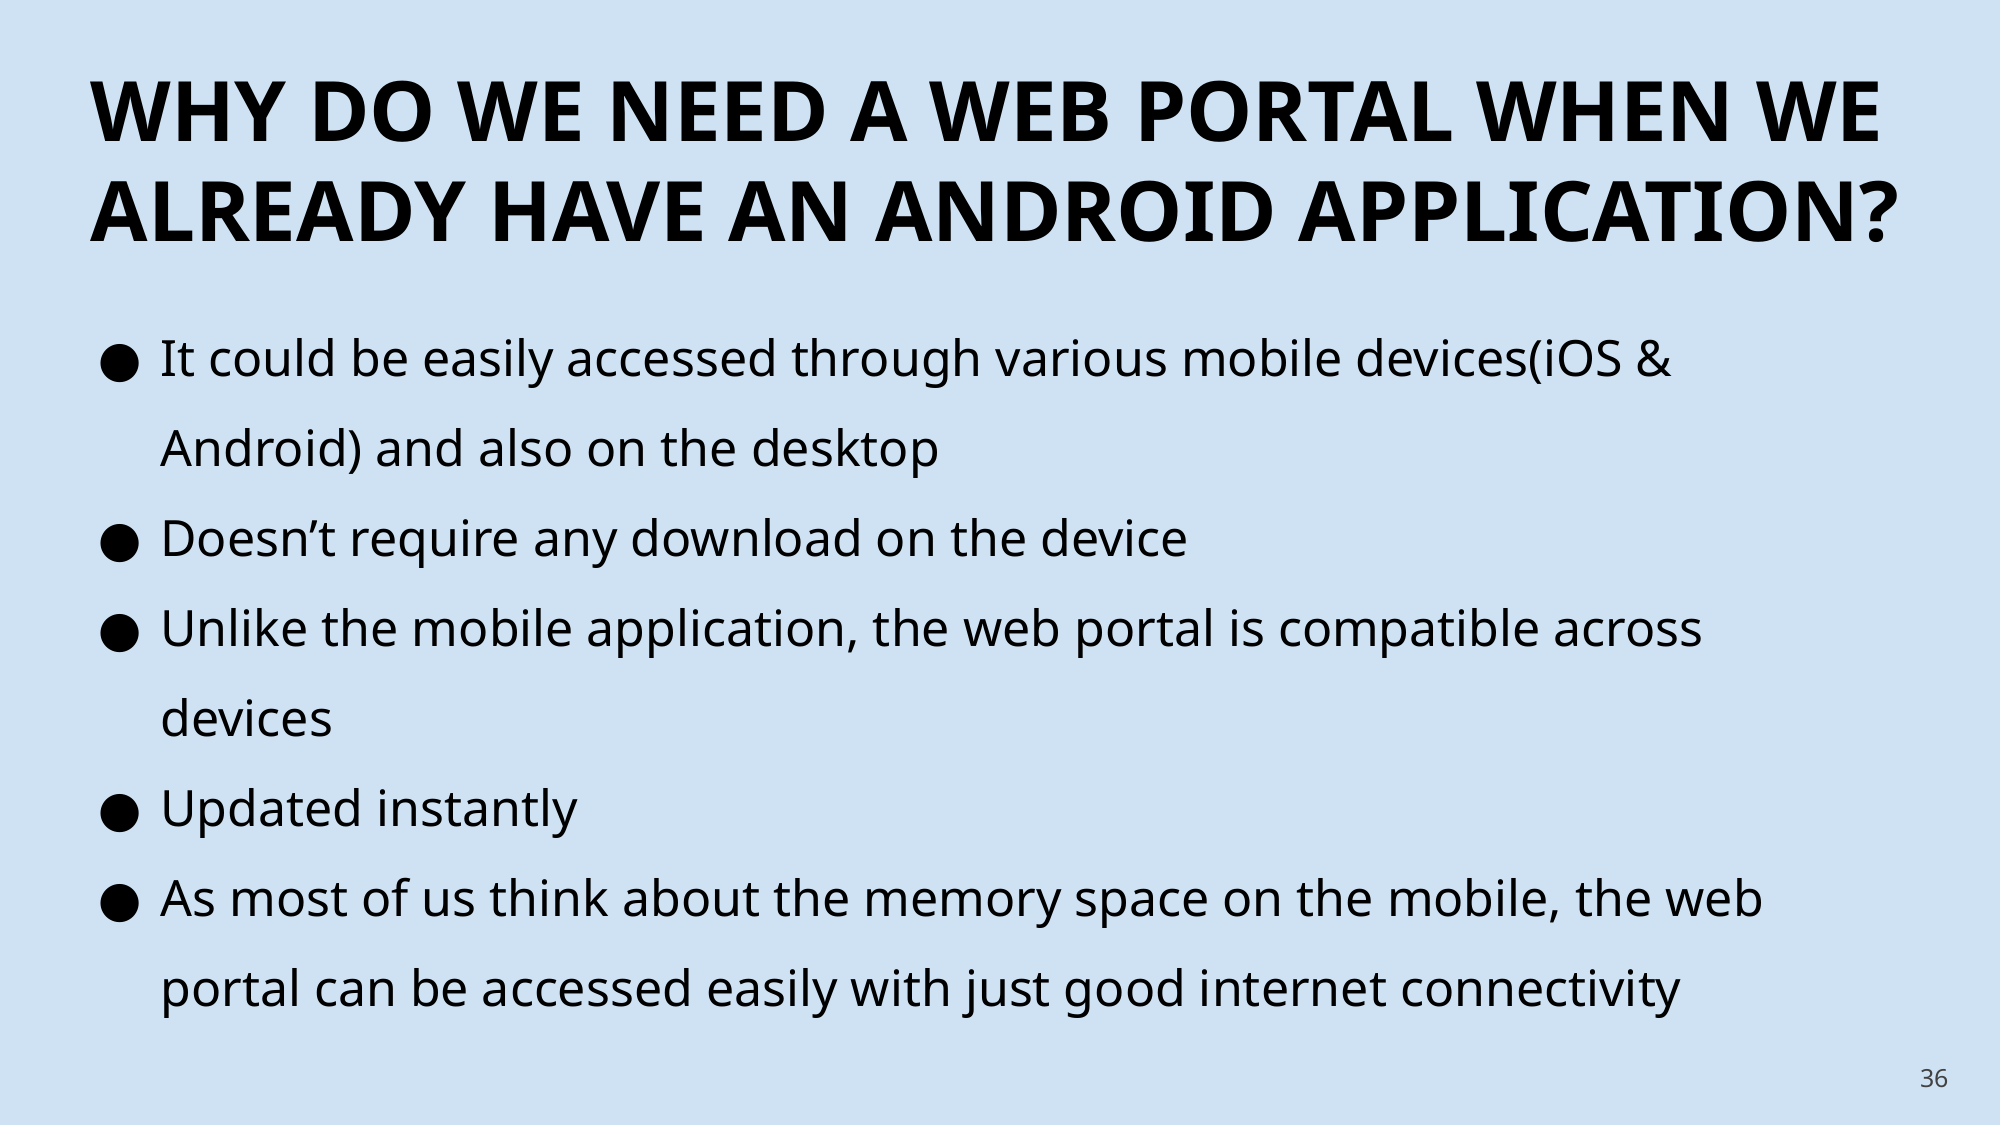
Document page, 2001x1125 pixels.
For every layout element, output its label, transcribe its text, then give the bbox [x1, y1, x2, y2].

title WHY DO WE NEED A WEB PORTAL WHEN WE ALREADY HAVE AN ANDROID APPLICATION? [70, 38, 1951, 235]
text_box It could be easily accessed through various mobile devices(iOS & Android) and also on the desktop Doesn’t require any download on the device Unlike the mobile application, the web portal is compatible across devices Updated instantly As most of us think about the memory space on the mobile, the web portal can be accessed easily with just good internet connectivity [70, 281, 1872, 1061]
slide_number ‹#› [1848, 1036, 1969, 1123]
